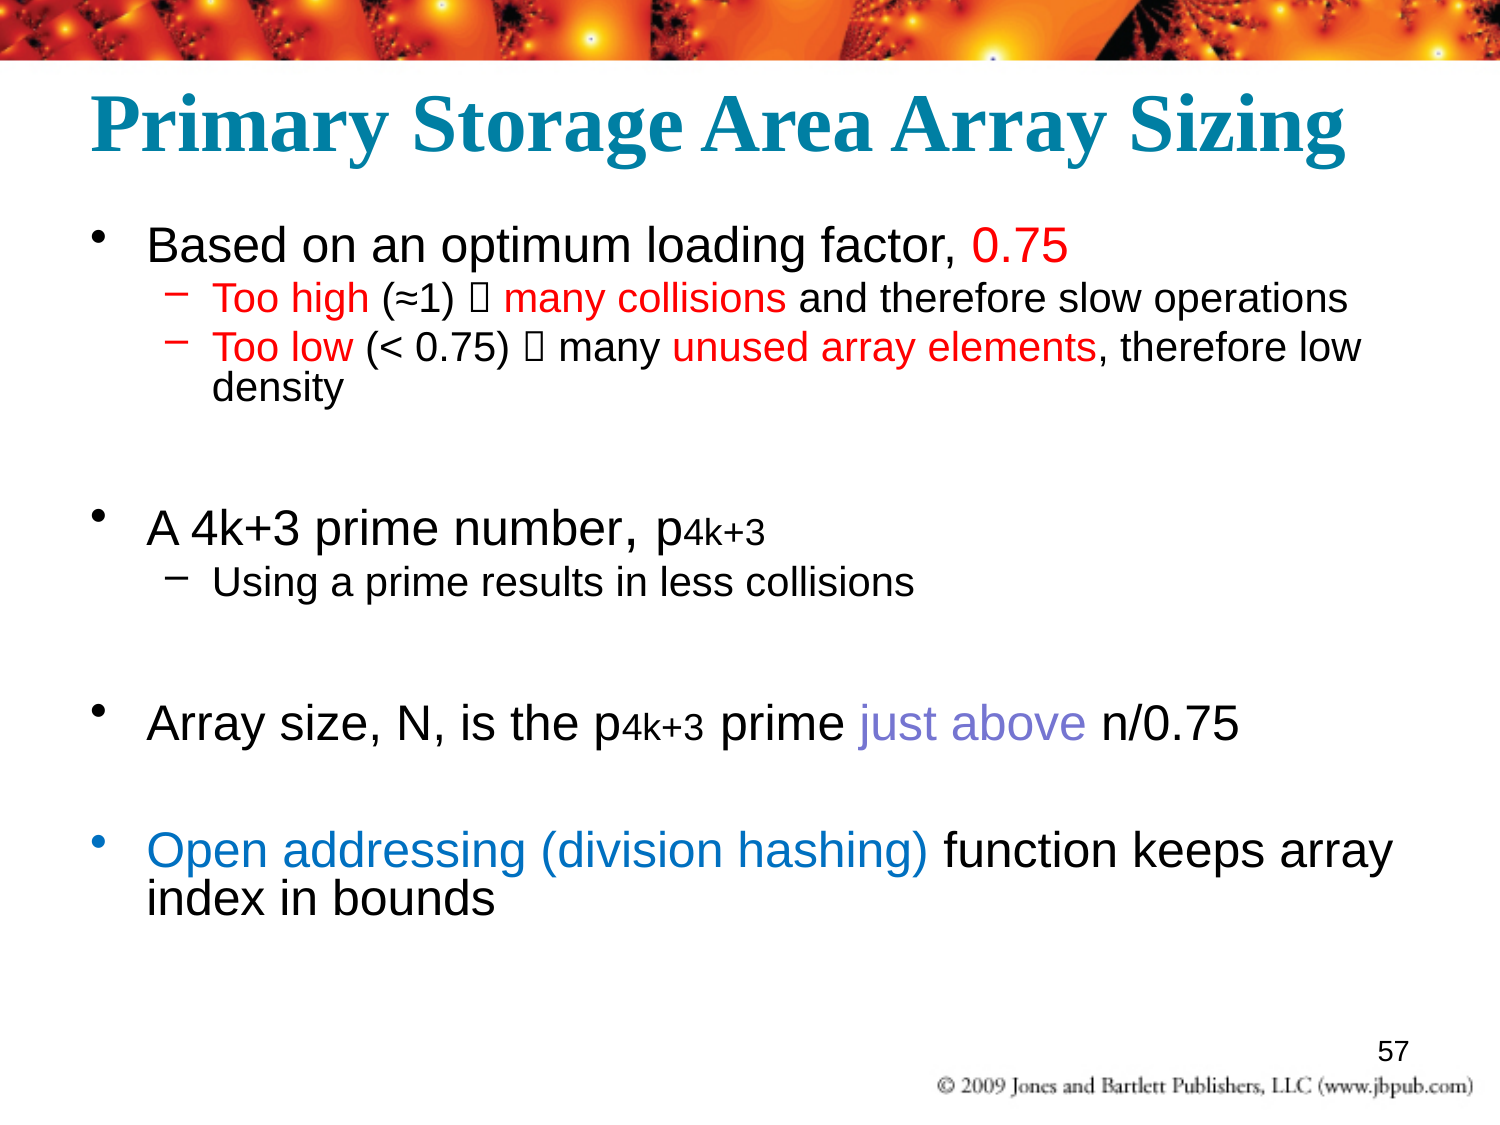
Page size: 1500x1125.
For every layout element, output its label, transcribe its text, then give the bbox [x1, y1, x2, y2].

slide_number 57 [1074, 1024, 1426, 1103]
picture [0, 0, 1500, 1125]
title Primary Storage Area Array Sizing [75, 65, 1425, 172]
list Based on an optimum loading factor, 0.75 Too high (≈1)  many collisions and therefore slow operations Too low (< 0.75)  many unused array elements, therefore low density A 4k+3 prime number, p4k+3 Using a prime results in less collisions Array size, N, is the p4k+3 prime just above n/0.75 Open addressing (division hashing) function keeps array index in bounds [75, 217, 1425, 960]
